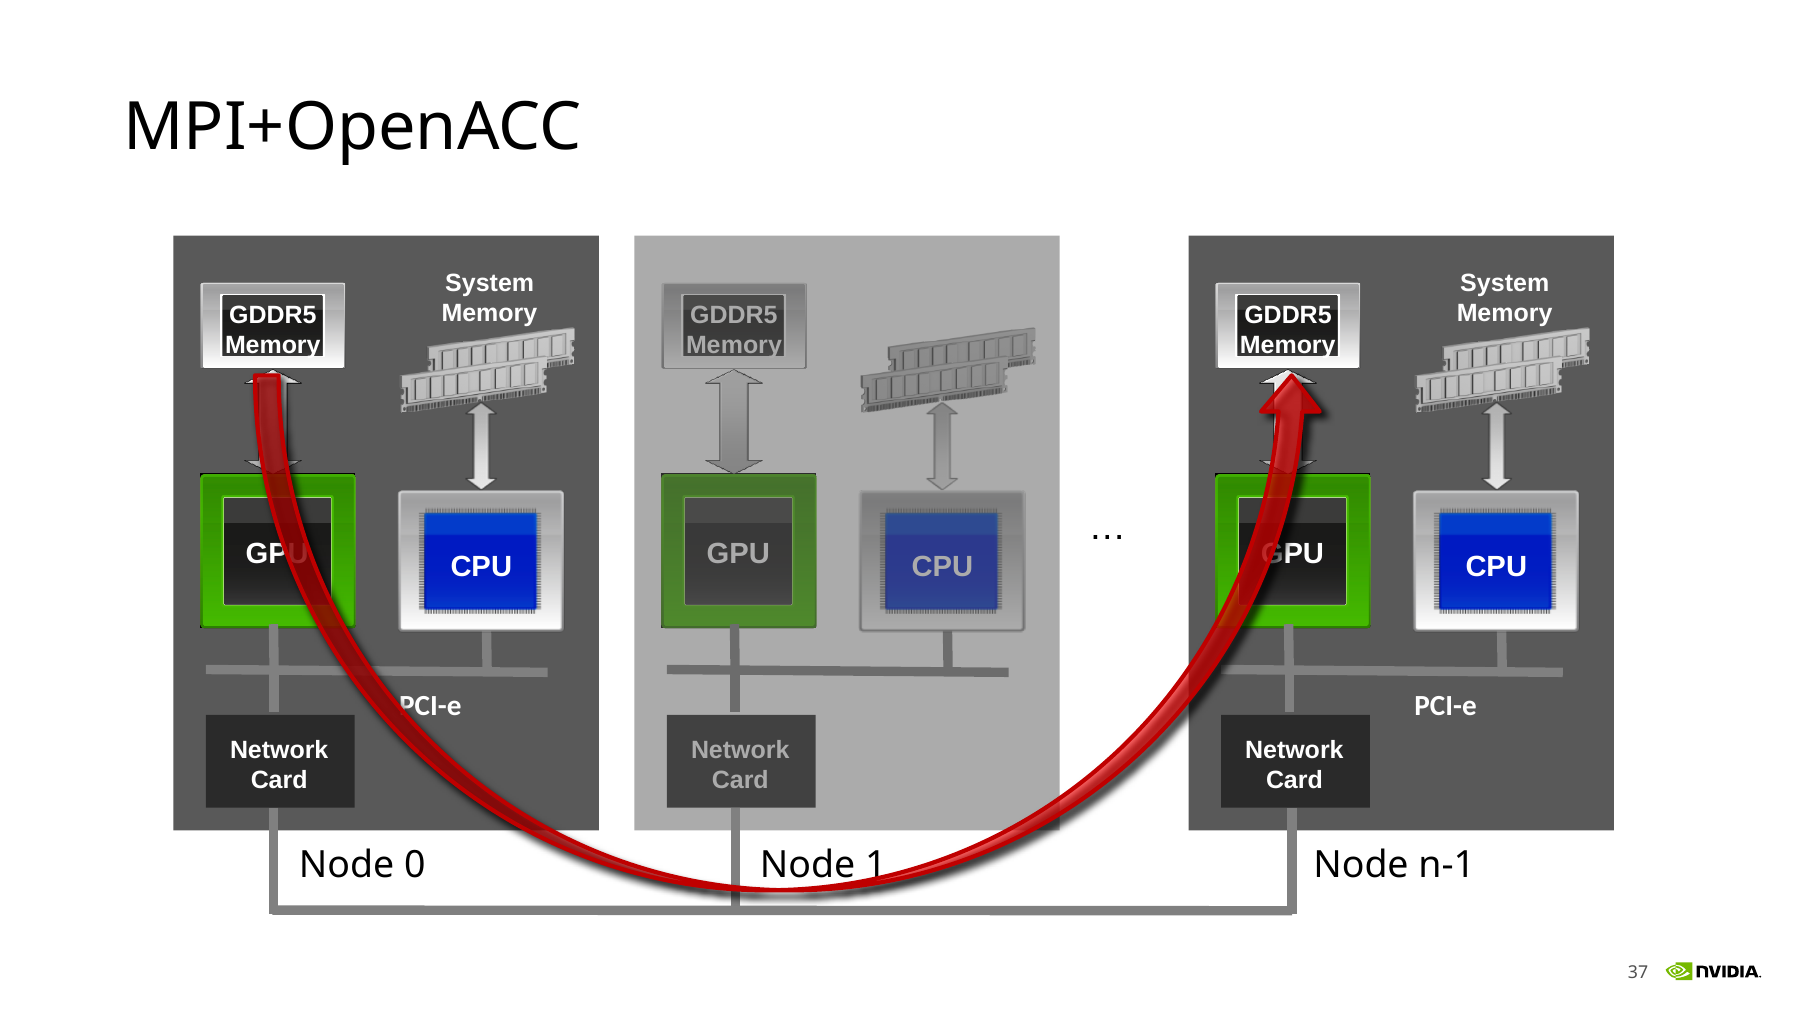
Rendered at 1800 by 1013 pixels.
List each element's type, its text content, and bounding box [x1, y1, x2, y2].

title MPI+OpenACC [107, 83, 1592, 172]
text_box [173, 235, 1627, 914]
